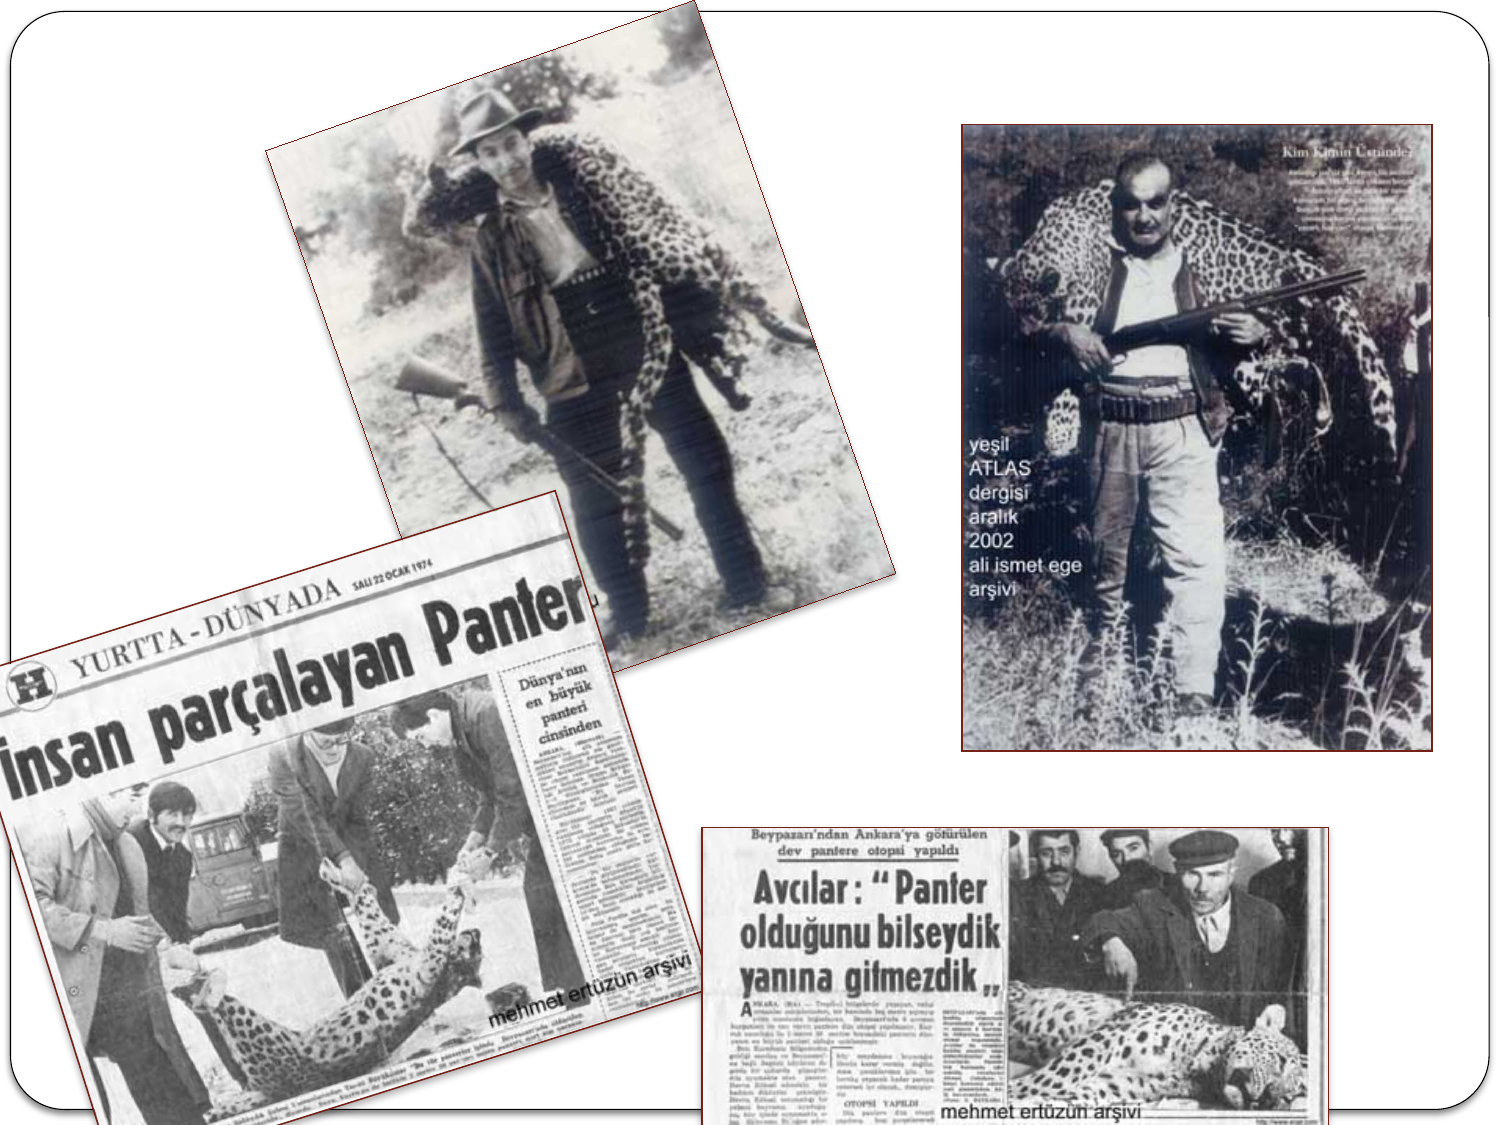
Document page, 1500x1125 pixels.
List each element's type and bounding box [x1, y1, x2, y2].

picture [267, 121, 353, 396]
list [353, 57, 809, 667]
picture [702, 827, 1328, 1125]
picture [962, 125, 1432, 751]
picture [809, 329, 895, 603]
picture [0, 557, 701, 1125]
picture [536, 1, 714, 57]
